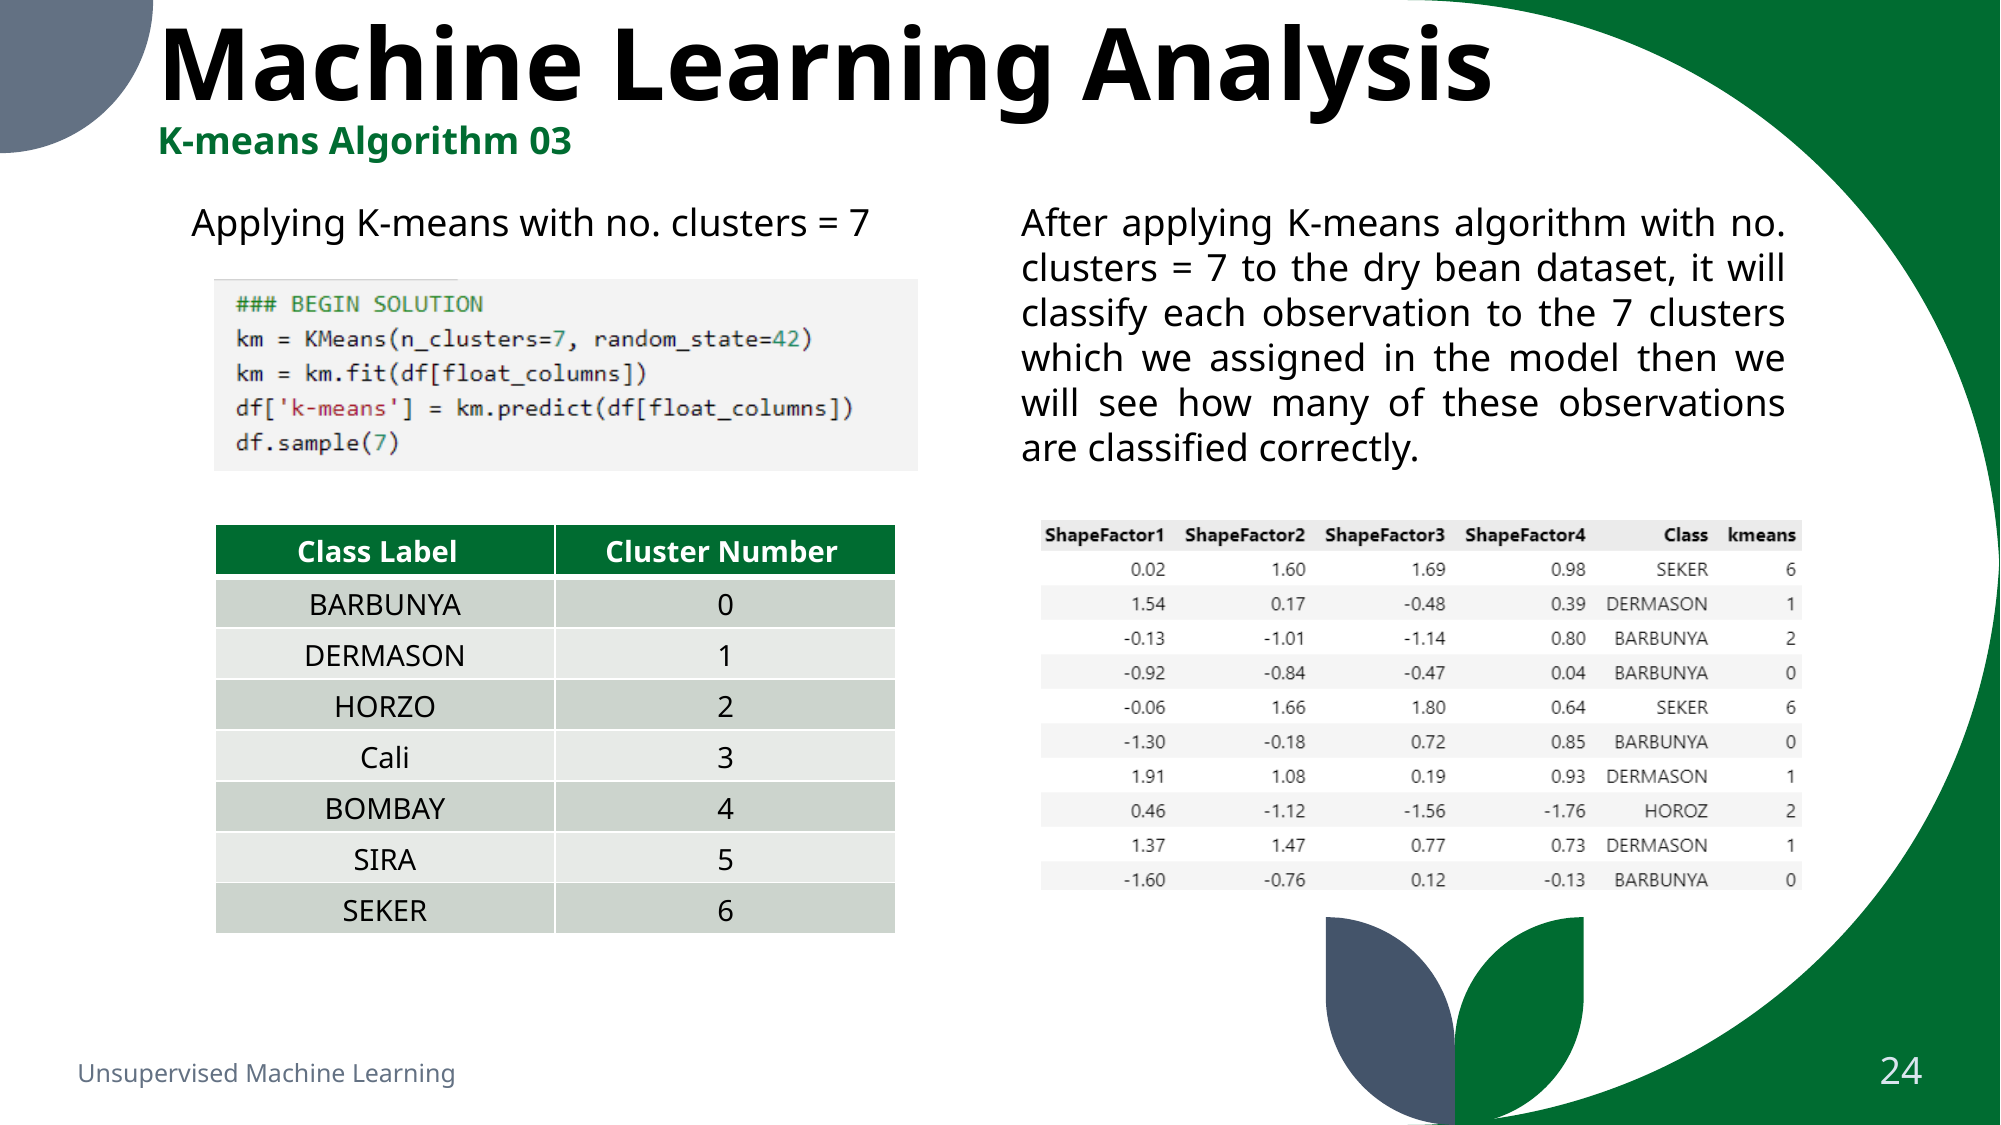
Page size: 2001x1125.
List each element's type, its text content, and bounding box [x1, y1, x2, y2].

table_cell Cali [216, 731, 554, 780]
text_box After applying K-means algorithm with no. clusters = 7 to the dry bean dataset, it will classify each observation to the 7 clusters which we assigned in the model then we will see how many of these observations are classified correctly. [1006, 191, 1802, 476]
picture [1041, 520, 1802, 890]
table_cell BARBUNYA [216, 580, 554, 627]
table_header Cluster Number [556, 525, 895, 574]
slide_number Unsupervised Machine Learning [62, 1042, 567, 1103]
table_cell 3 [556, 731, 895, 780]
table_cell 6 [556, 883, 895, 933]
table_cell 5 [556, 833, 895, 882]
table_cell 1 [556, 629, 895, 678]
table_cell DERMASON [216, 629, 554, 678]
text_box Applying K-means with no. clusters = 7 [176, 191, 886, 251]
table_cell 2 [556, 680, 895, 729]
table_header Class Label [216, 525, 554, 574]
table_cell HORZO [216, 680, 554, 729]
table_cell 4 [556, 782, 895, 831]
table_cell BOMBAY [216, 782, 554, 831]
picture [214, 279, 918, 471]
table_cell SEKER [216, 883, 554, 933]
title Machine Learning Analysis K-means Algorithm 03 [142, 46, 1747, 171]
slide_number 24 [1665, 1042, 1938, 1103]
table_cell SIRA [216, 833, 554, 882]
table_cell 0 [556, 580, 895, 627]
